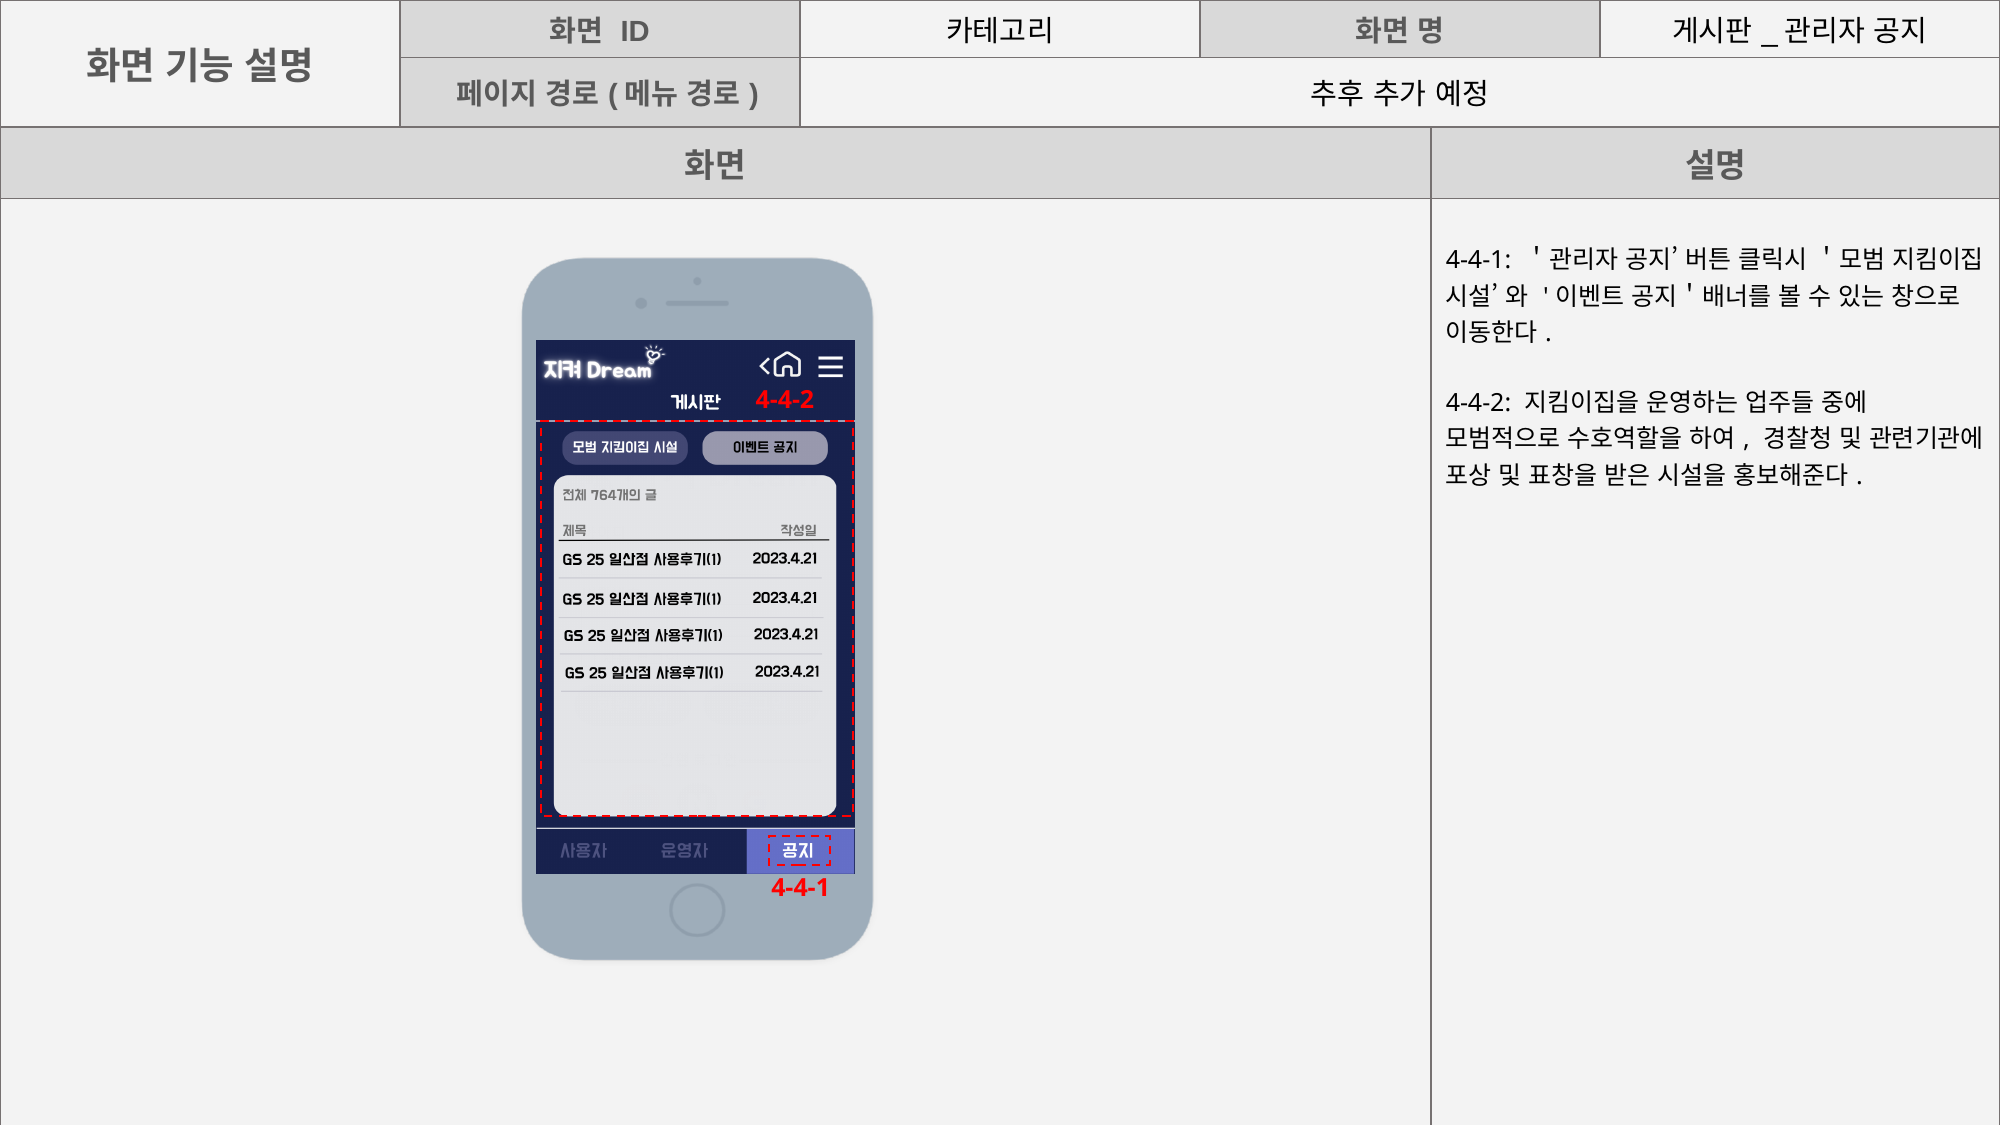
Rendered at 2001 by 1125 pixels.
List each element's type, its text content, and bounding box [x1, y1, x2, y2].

table_cell 추후 추가 예정 [801, 58, 1999, 126]
table_cell [1, 199, 1430, 1125]
table_header 게시판_관리자 공지 [1601, 1, 1999, 57]
table_cell 설명 [1432, 128, 1999, 198]
table_header 화면 기능 설명 [1, 1, 399, 126]
table_header 카테고리 [801, 1, 1199, 57]
table_cell 화면 [1, 128, 1430, 198]
table_cell 페이지 경로(메뉴 경로) [401, 58, 799, 126]
table_header 화면 ID [401, 1, 799, 57]
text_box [515, 239, 879, 966]
table_cell 4-4-1: ＇관리자 공지’ 버튼 클릭시 ＇모범 지킴이집 시설’ 와 '이벤트 공지＇배너를 볼 수 있는 창으로 이동한다. 4-4-2: 지킴이집을 운영하는 업주들 중에 모범적으로 수호역할을 하여, 경찰청 및 관련기관에 포상 및 표창을 받은 시설을 홍보해준다. [1432, 199, 1999, 1125]
table_header 화면 명 [1201, 1, 1599, 57]
